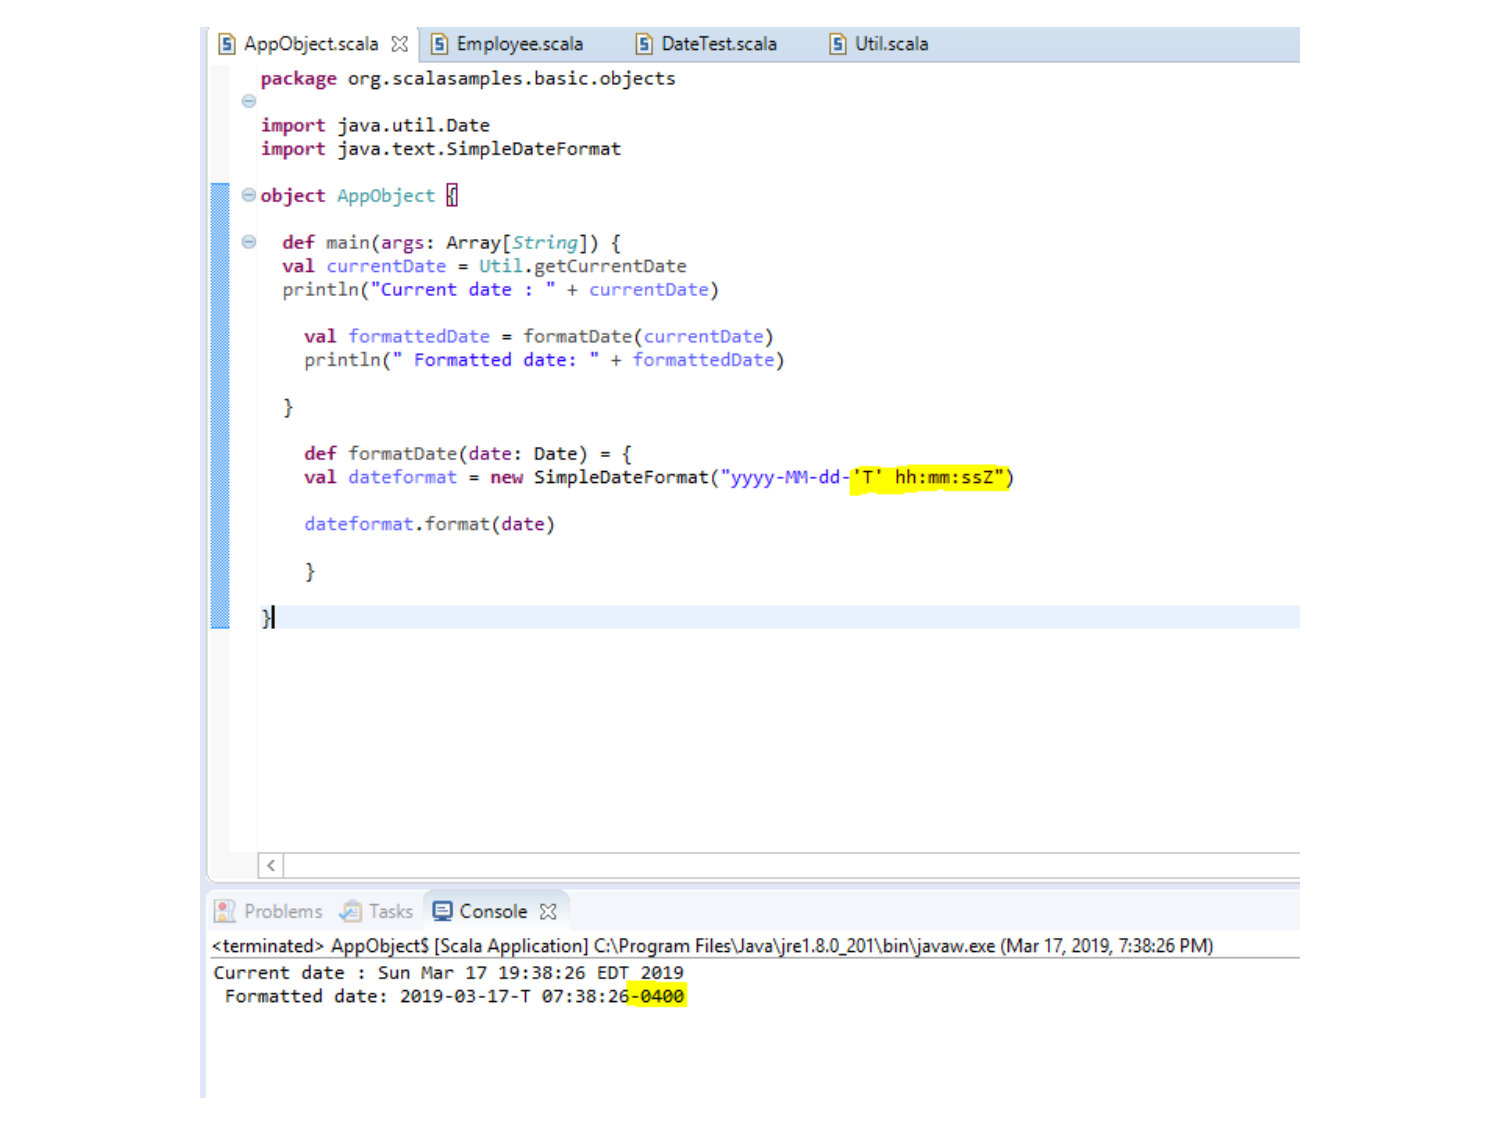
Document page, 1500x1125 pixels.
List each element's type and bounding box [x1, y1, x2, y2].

picture [199, 27, 1301, 1098]
